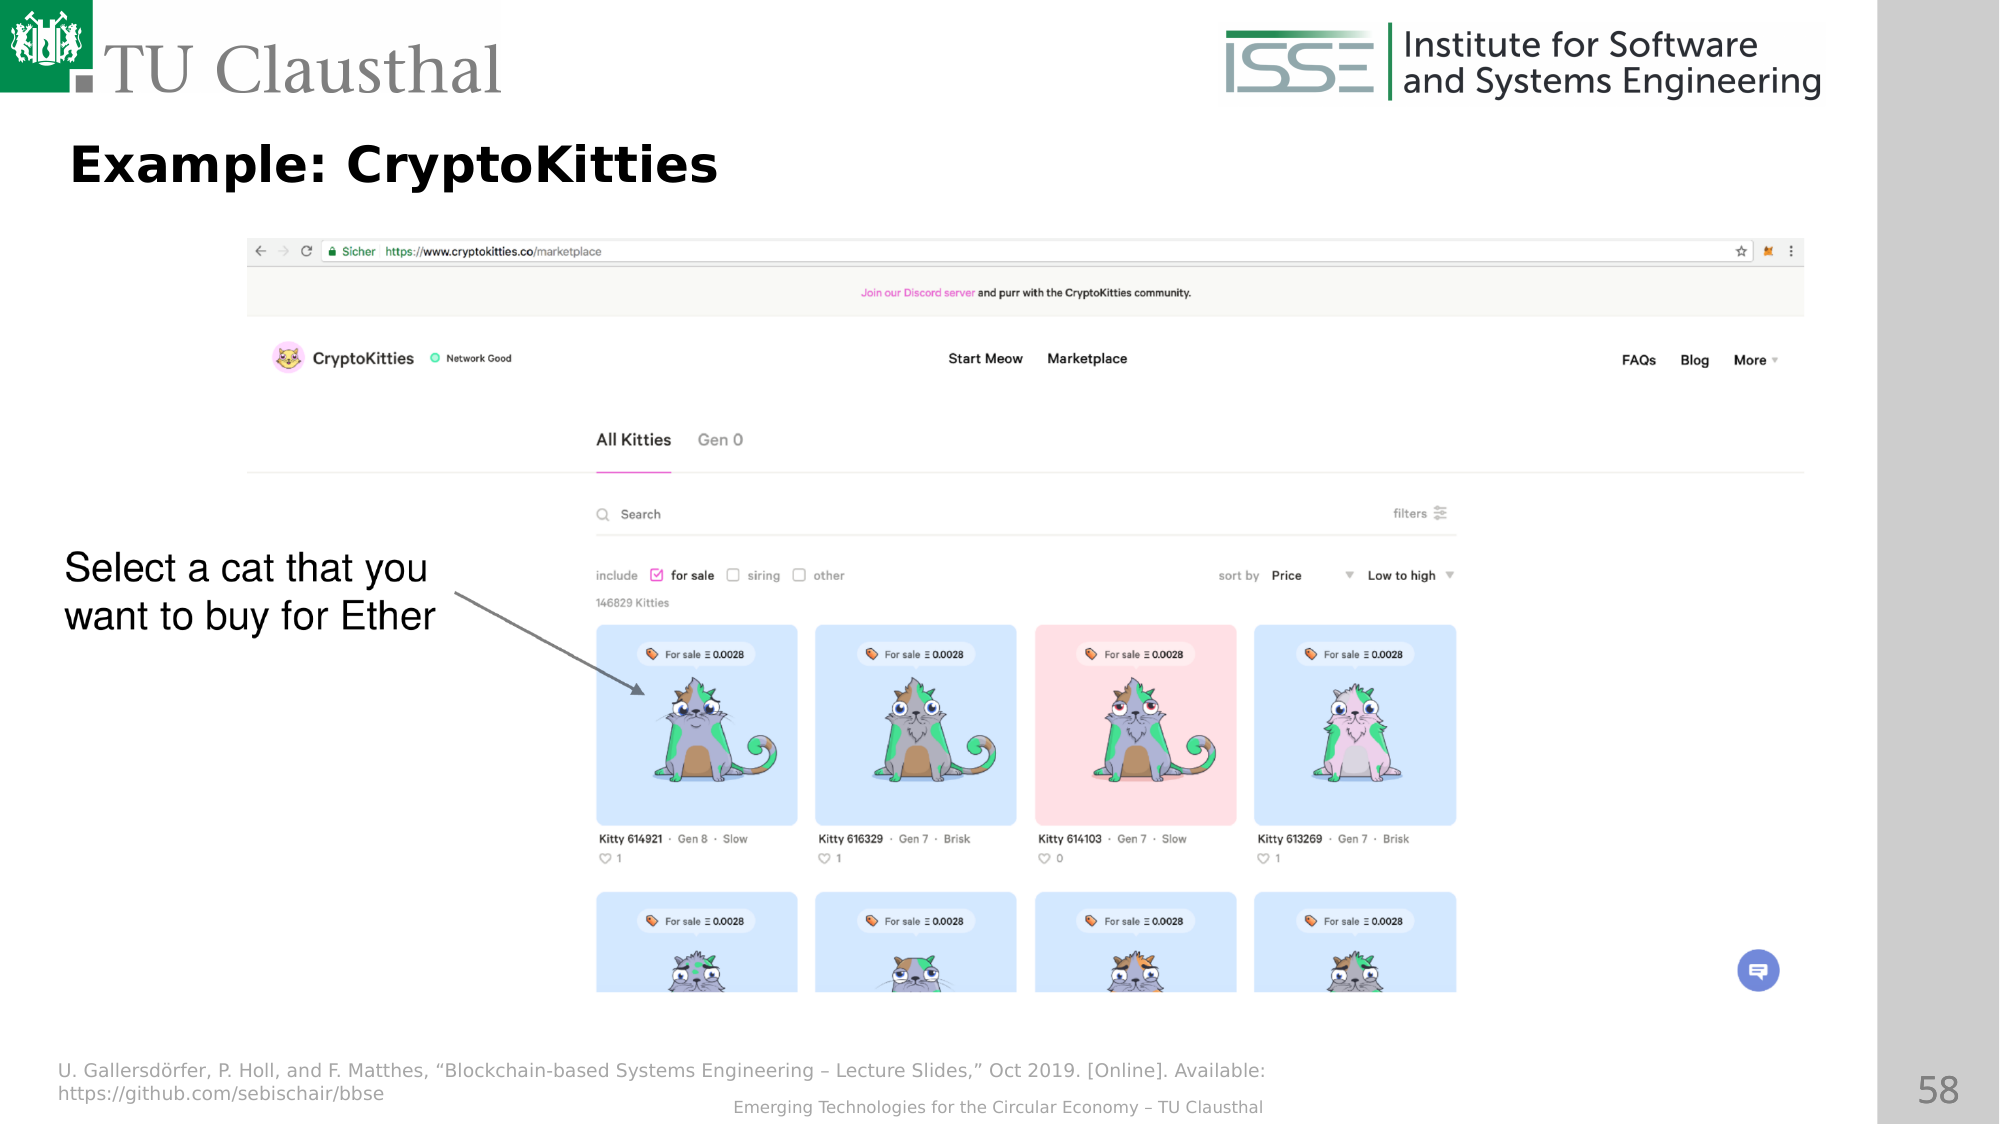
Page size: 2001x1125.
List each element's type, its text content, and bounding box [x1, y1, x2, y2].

picture [0, 0, 501, 93]
text_box U. Gallersdörfer, P. Holl, and F. Matthes, “Blockchain-based Systems Engineering – Lecture Slides,” Oct 2019. [Online]. Available: https://github.com/sebischair/bbse [43, 1051, 1520, 1112]
picture [1218, 22, 1826, 107]
picture [54, 231, 1818, 1011]
text_box Example: CryptoKitties [55, 125, 1818, 208]
